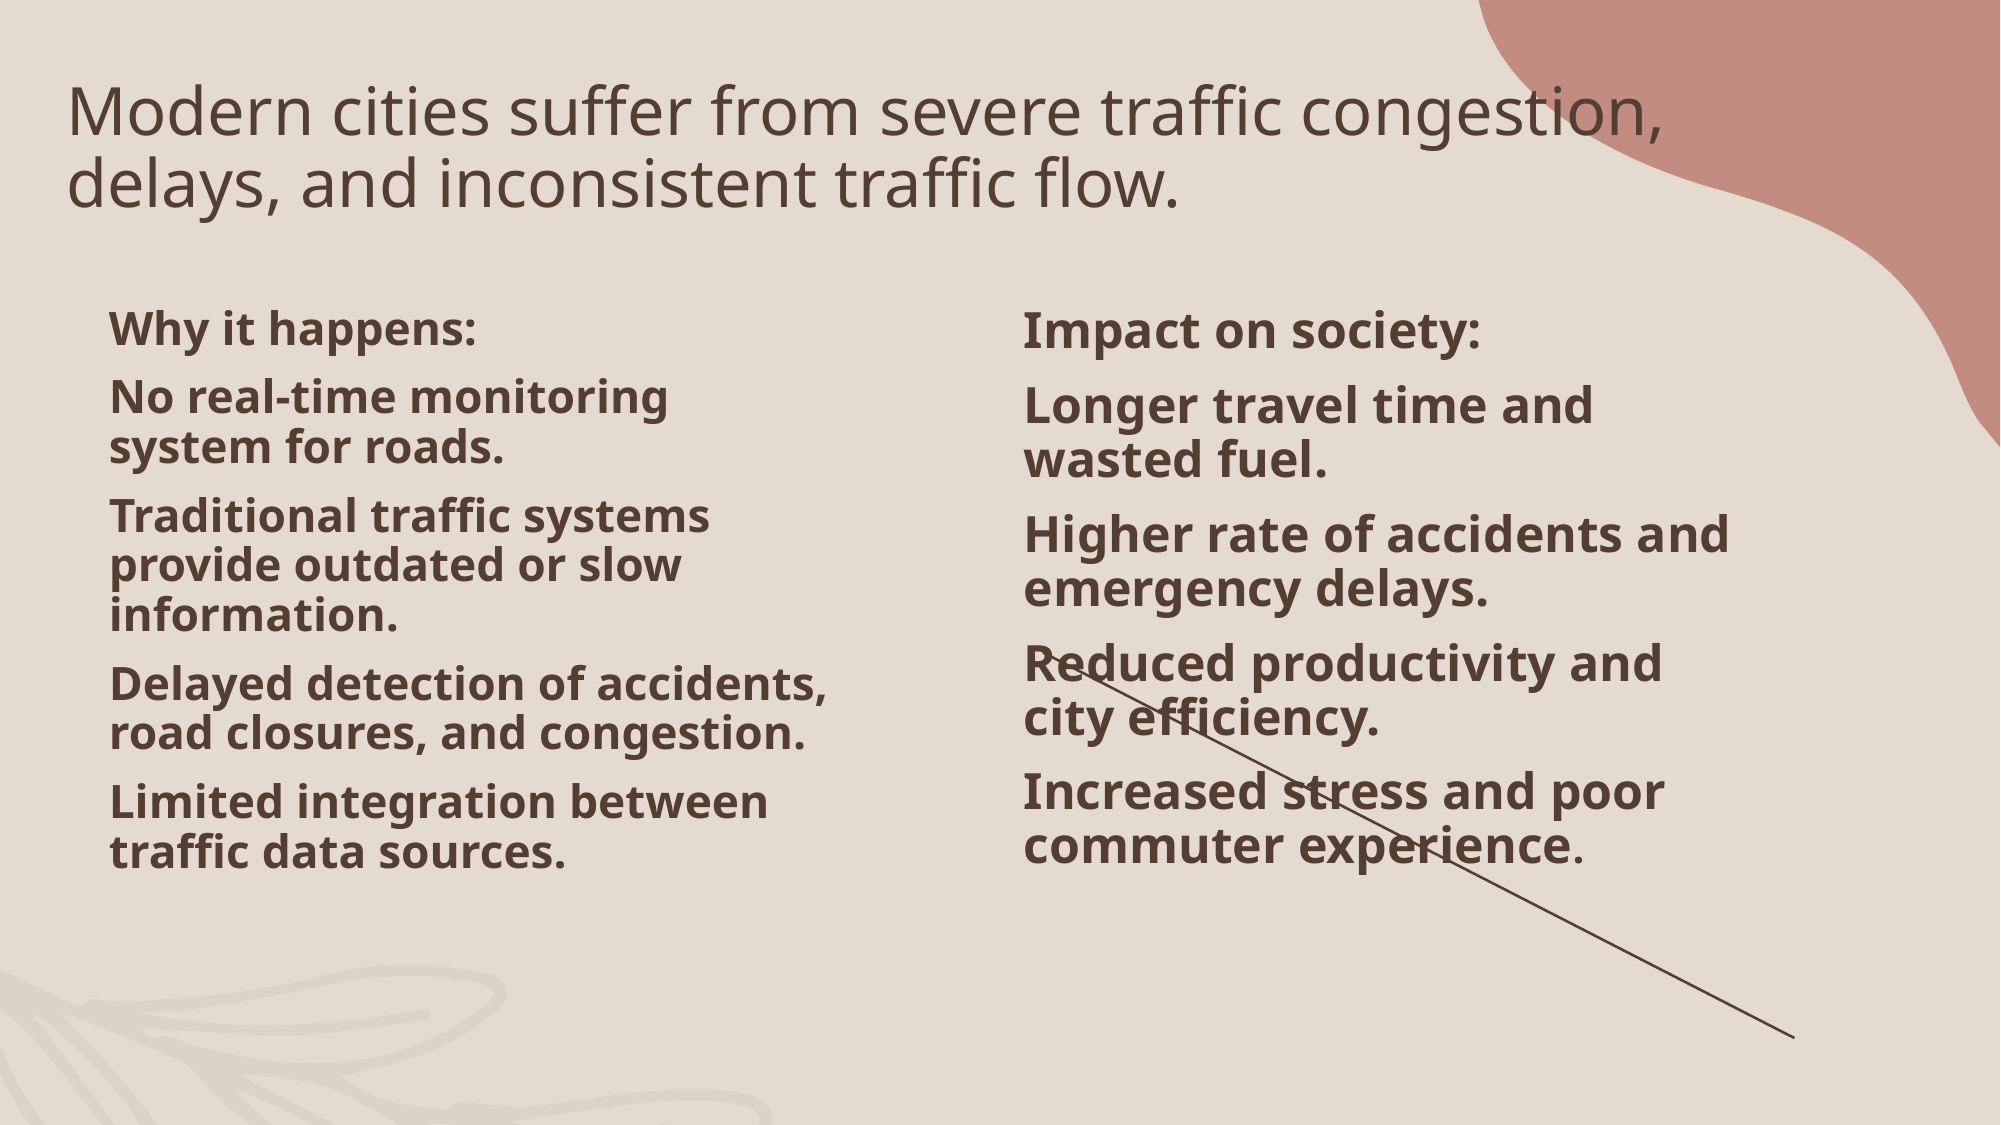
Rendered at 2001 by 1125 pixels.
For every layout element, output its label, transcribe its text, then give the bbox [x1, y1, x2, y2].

title Modern cities suffer from severe traffic congestion, delays, and inconsistent traffic flow. [51, 79, 1751, 230]
list Impact on society: Longer travel time and wasted fuel. Higher rate of accidents and emergency delays. Reduced productivity and city efficiency. Increased stress and poor commuter experience. [1008, 297, 1760, 934]
list Why it happens: No real-time monitoring system for roads. Traditional traffic systems provide outdated or slow information. Delayed detection of accidents, road closures, and congestion. Limited integration between traffic data sources. [93, 297, 845, 934]
